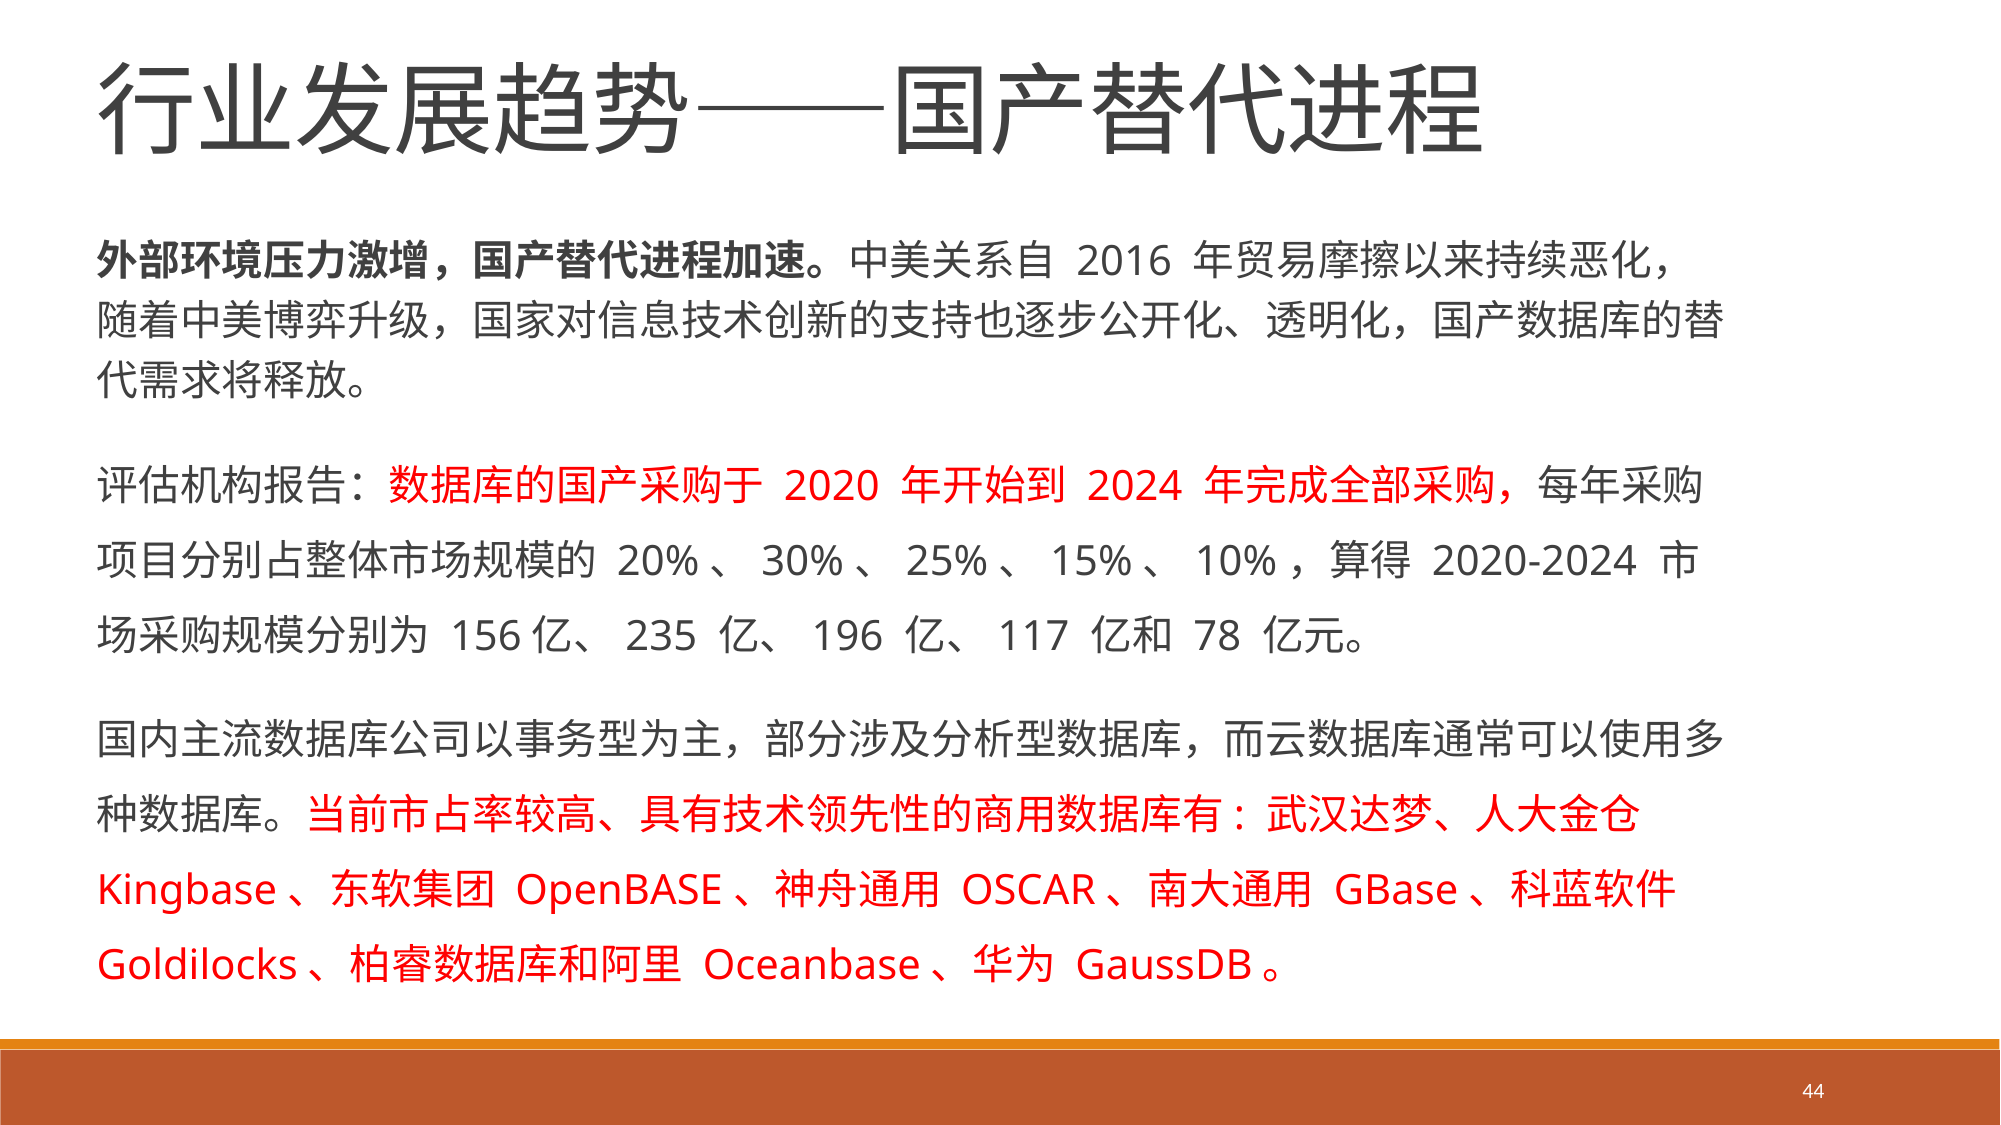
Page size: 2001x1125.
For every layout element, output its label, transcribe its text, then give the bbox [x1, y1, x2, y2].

list 外部环境压力激增，国产替代进程加速。中美关系自 2016 年贸易摩擦以来持续恶化，随着中美博弈升级，国家对信息技术创新的支持也逐步公开化、透明化，国产数据库的替代需求将释放。 评估机构报告：数据库的国产采购于 2020 年开始到 2024 年完成全部采购，每年采购项目分别占整体市场规模的 20%、30%、25%、15%、10%，算得 2020-2024 市场采购规模分别为 156亿、235 亿、196 亿、117 亿和 78 亿元。 国内主流数据库公司以事务型为主，部分涉及分析型数据库，而云数据库通常可以使用多种数据库。当前市占率较高、具有技术领先性的商用数据库有: 武汉达梦、人大金仓 Kingbase、东软集团 OpenBASE、神舟通用 OSCAR、南大通用 GBase、科蓝软件 Goldilocks、柏睿数据库和阿里 Oceanbase、华为 GaussDB。 [81, 216, 1732, 1042]
title 行业发展趋势——国产替代进程 [81, 33, 1732, 175]
slide_number 44 [1624, 1059, 1840, 1120]
